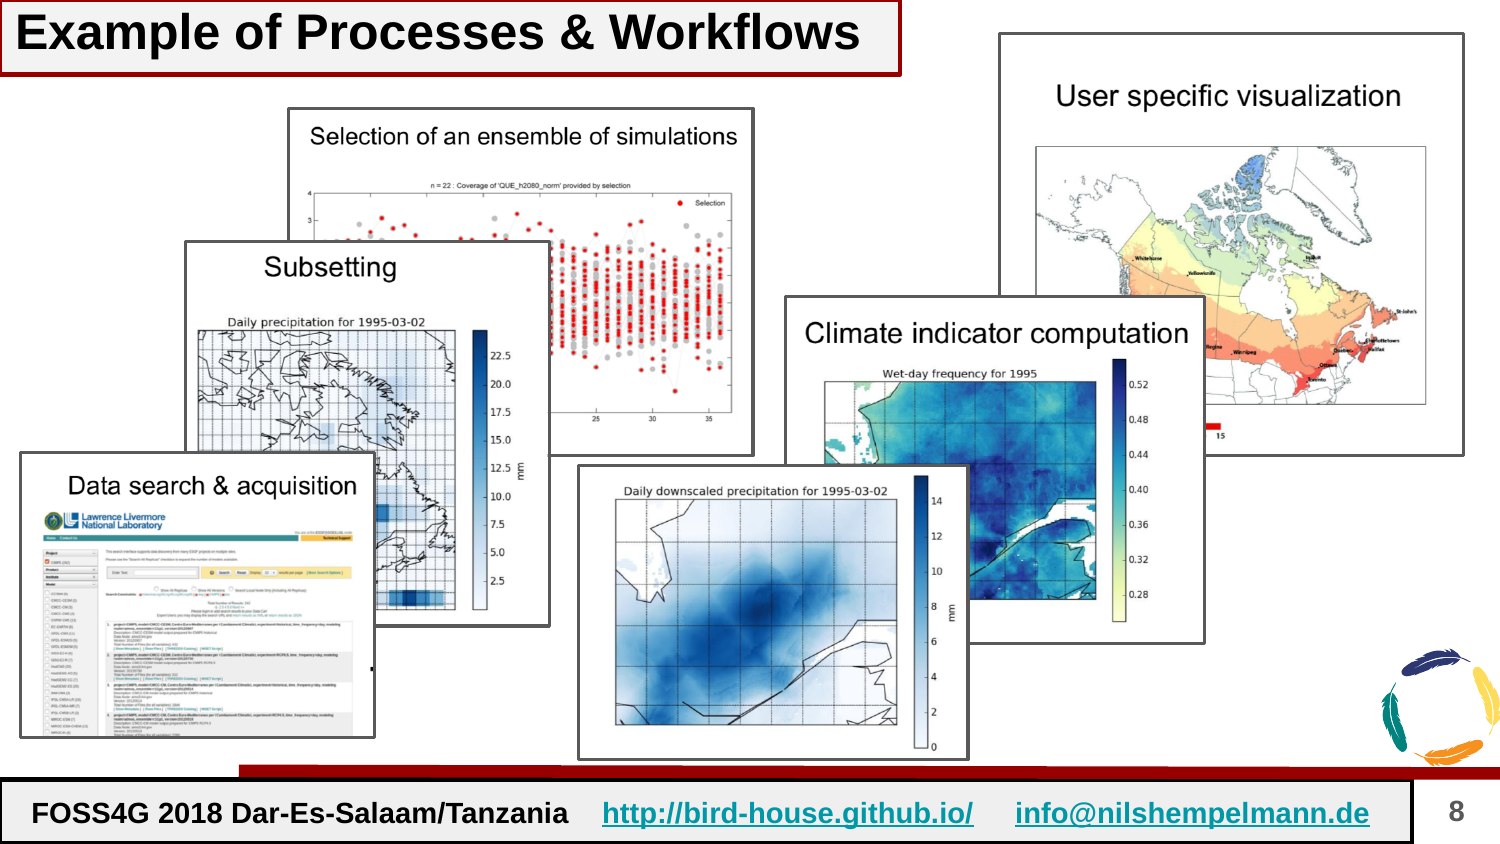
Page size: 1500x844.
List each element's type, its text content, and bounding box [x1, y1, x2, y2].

slide_number 8 [1389, 777, 1480, 842]
picture [579, 35, 1463, 759]
title Example of Processes & Workflows [0, 0, 901, 75]
picture [22, 109, 752, 737]
picture [1381, 648, 1500, 767]
